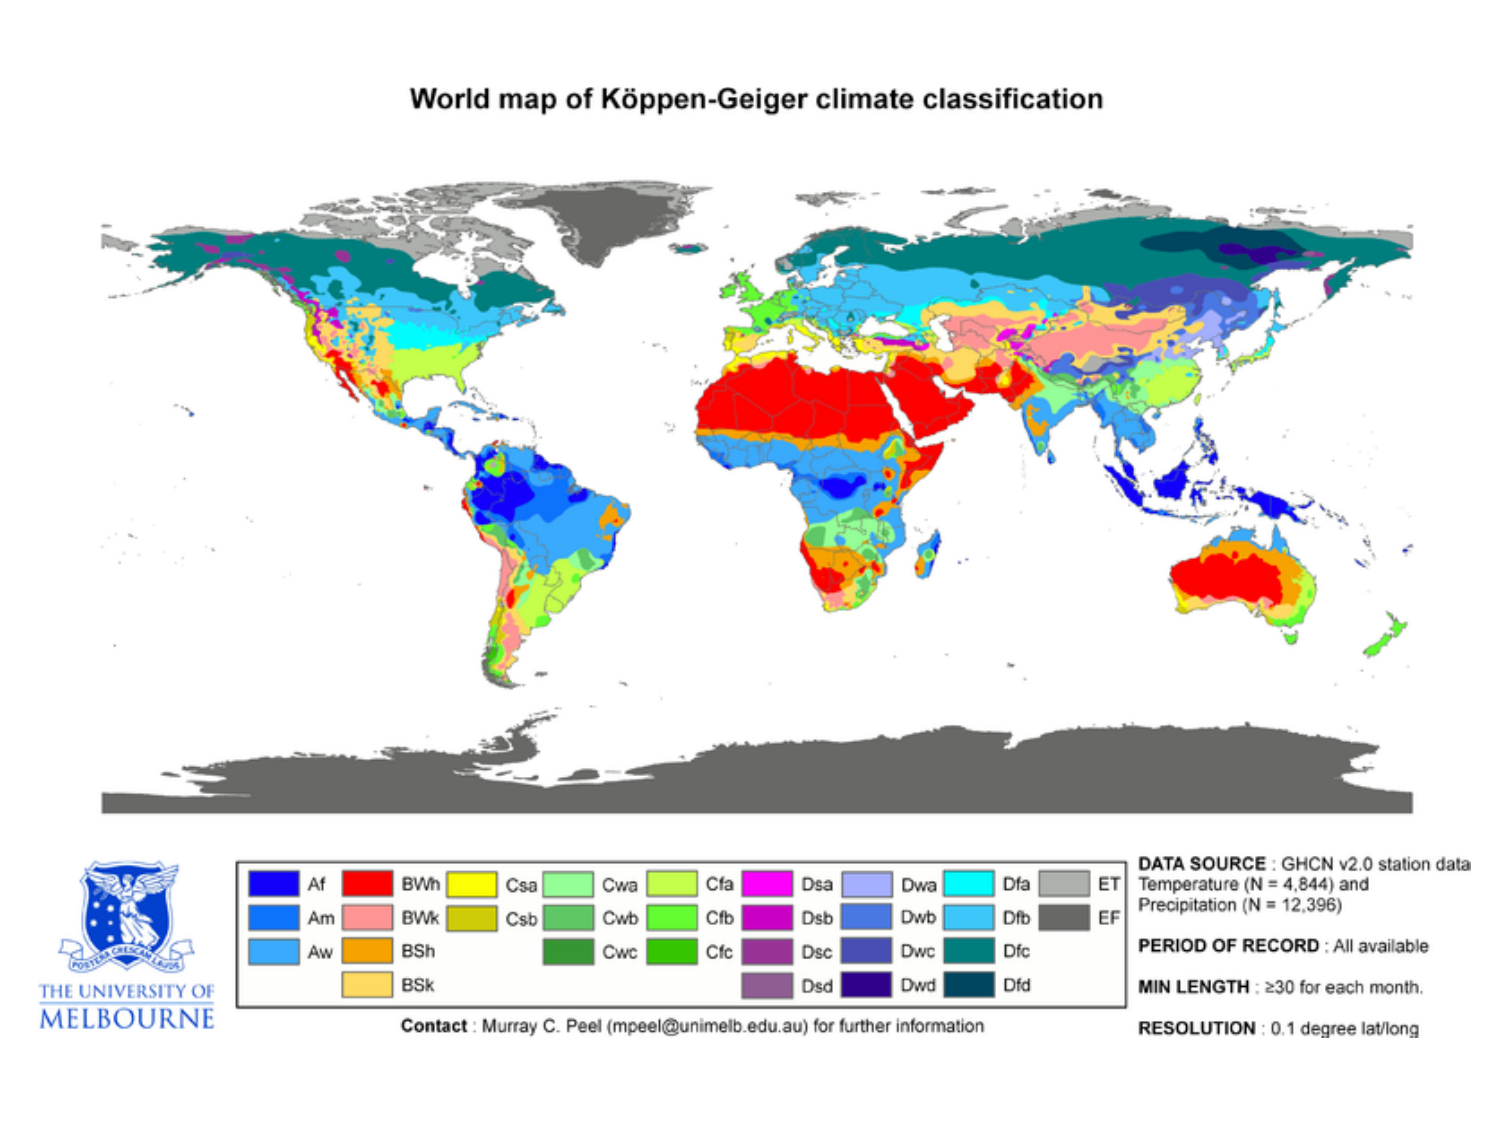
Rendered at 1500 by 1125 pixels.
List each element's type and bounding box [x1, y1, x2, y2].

picture [36, 87, 1472, 1038]
